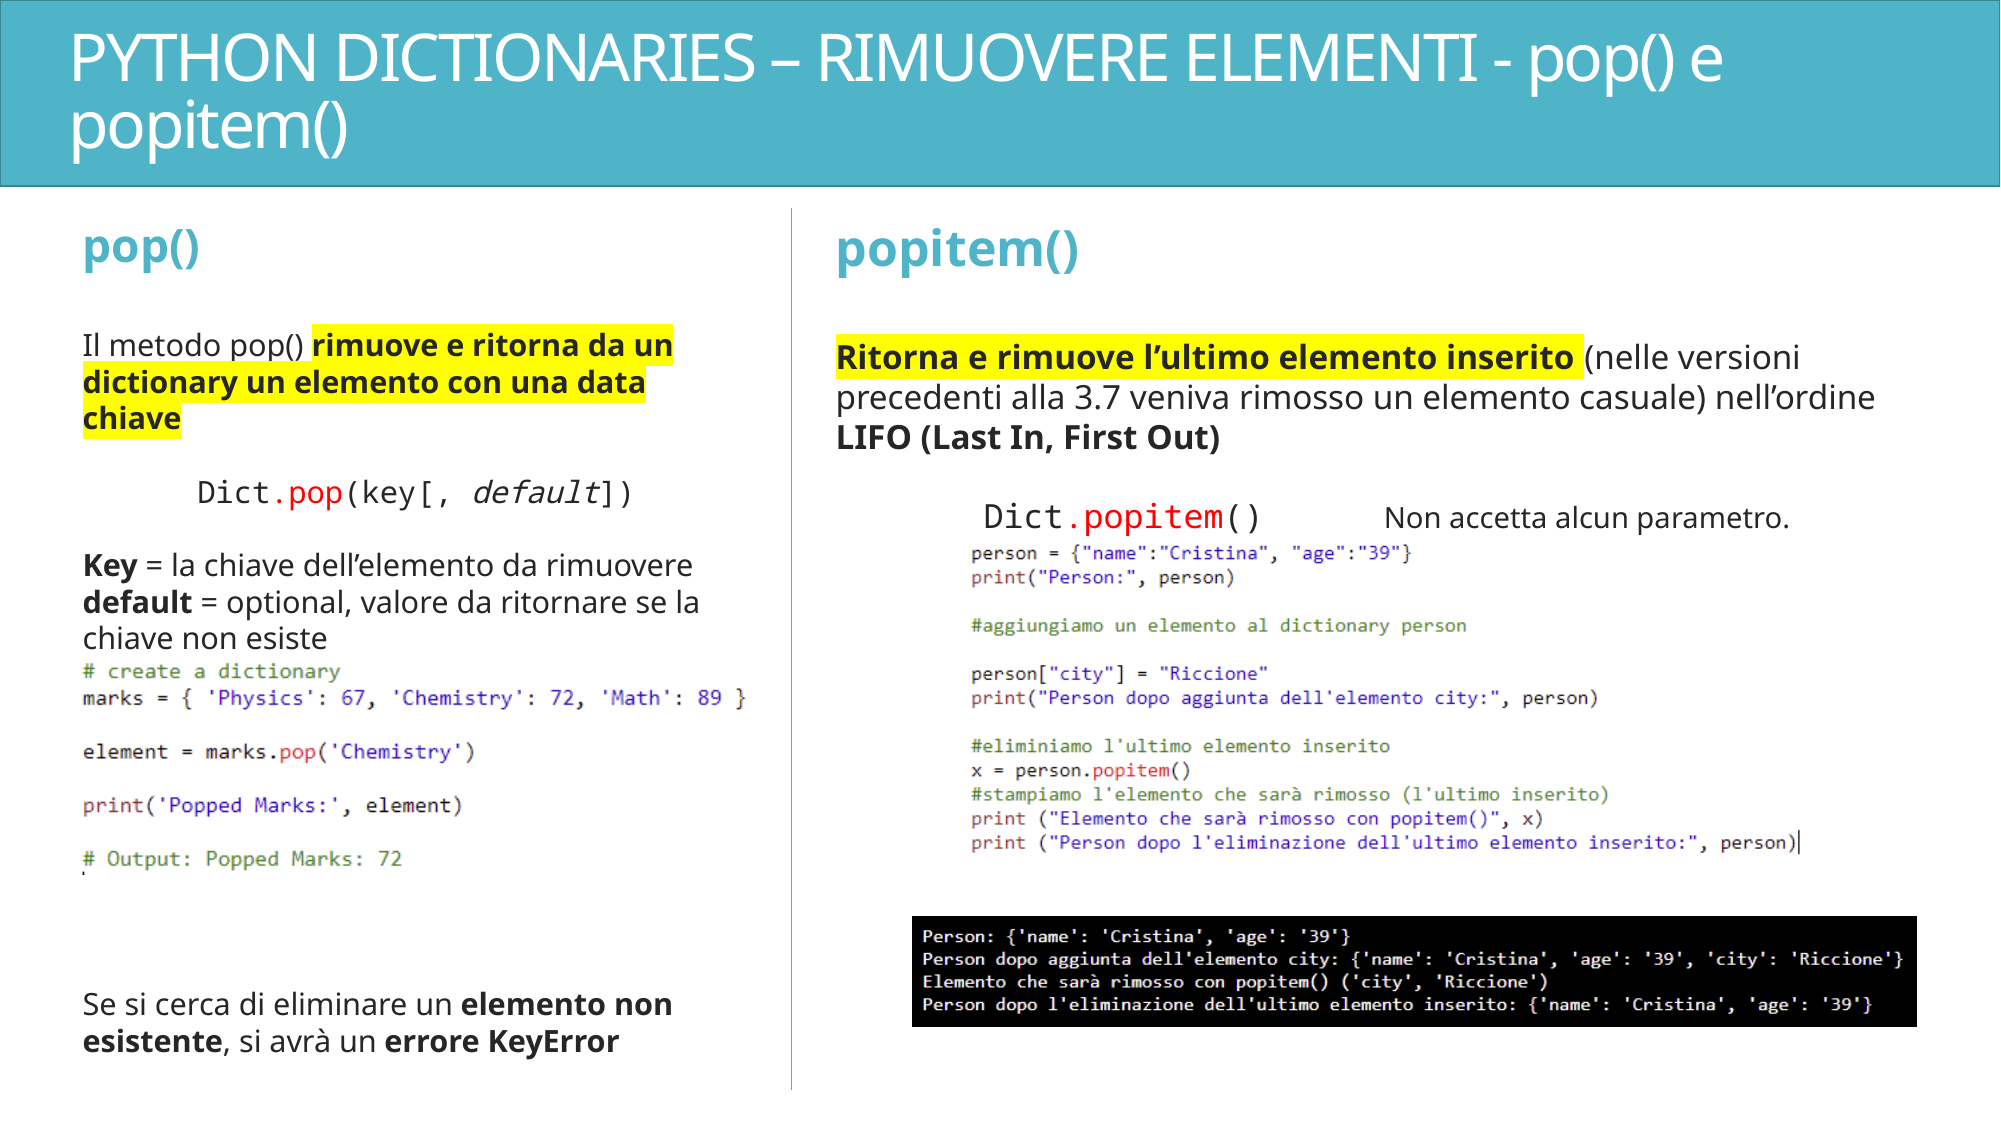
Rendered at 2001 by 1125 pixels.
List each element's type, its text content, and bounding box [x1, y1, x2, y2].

picture [961, 538, 1801, 865]
title PYTHON DICTIONARIES – RIMUOVERE ELEMENTI - pop() e popitem() [53, 19, 1949, 170]
picture [74, 650, 752, 876]
picture [912, 916, 1918, 1027]
list pop() Il metodo pop() rimuove e ritorna da un dictionary un elemento con una data chiave Dict.pop(key[, default]) Key = la chiave dell’elemento da rimuovere default = optional, valore da ritornare se la chiave non esiste Se si cerca di eliminare un elemento non esistente, si avrà un errore KeyError [53, 208, 765, 1070]
list popitem() Ritorna e rimuove l’ultimo elemento inserito (nelle versioni precedenti alla 3.7 veniva rimosso un elemento casuale) nell’ordine LIFO (Last In, First Out) Dict.popitem() Non accetta alcun parametro. [820, 208, 1947, 1072]
